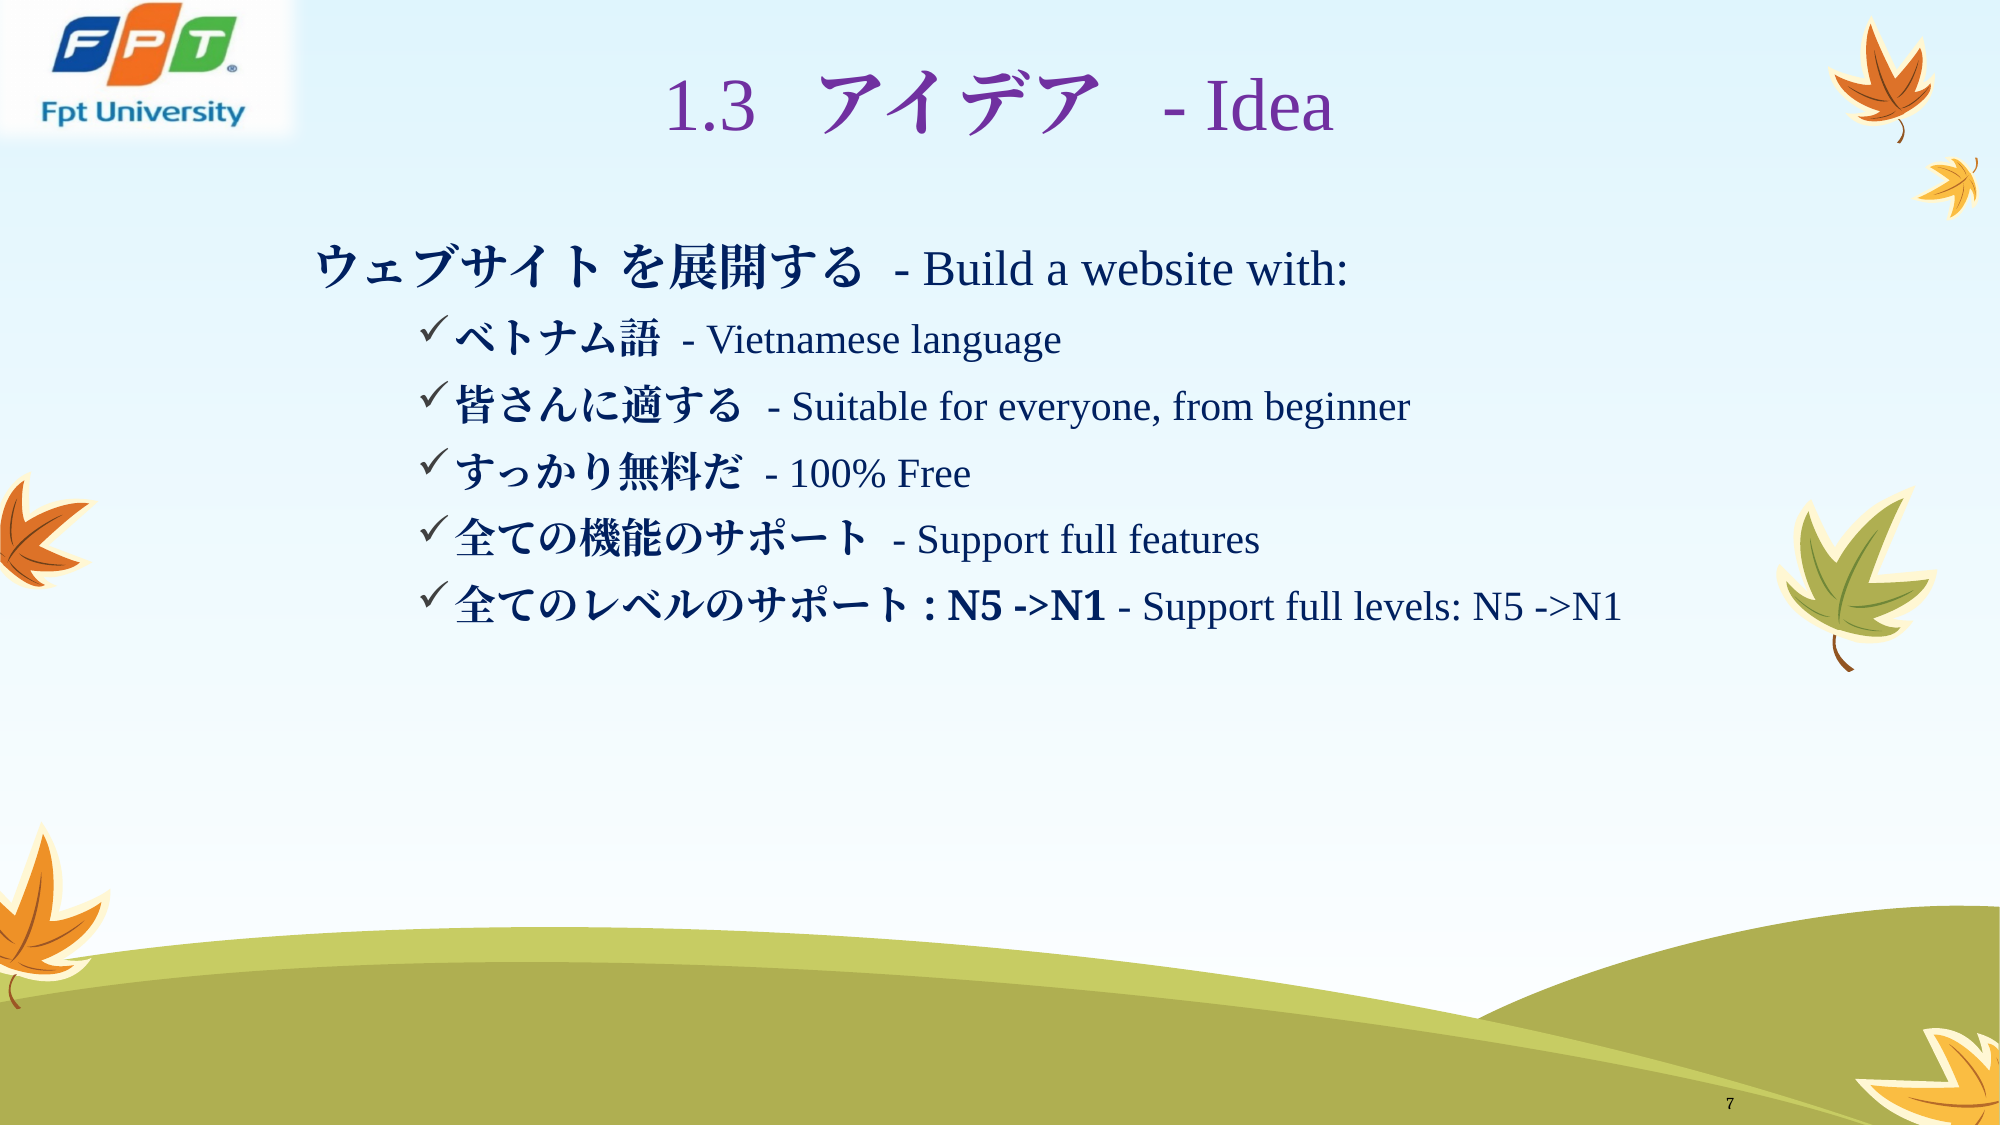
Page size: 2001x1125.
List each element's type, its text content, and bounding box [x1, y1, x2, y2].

title 1.3 アイデア - Idea [312, 12, 1749, 155]
picture [0, 0, 312, 155]
list ウェブサイト を展開する - Build a website with: ベトナム語 - Vietnamese language 皆さんに適する - Suitable for everyone, from beginner すっかり無料だ - 100% Free 全ての機能のサポート - Support full features 全てのレベルのサポート: N5 ->N1 - Support full levels: N5 ->N1 [289, 228, 1784, 925]
slide_number 7 [1644, 1083, 1750, 1122]
